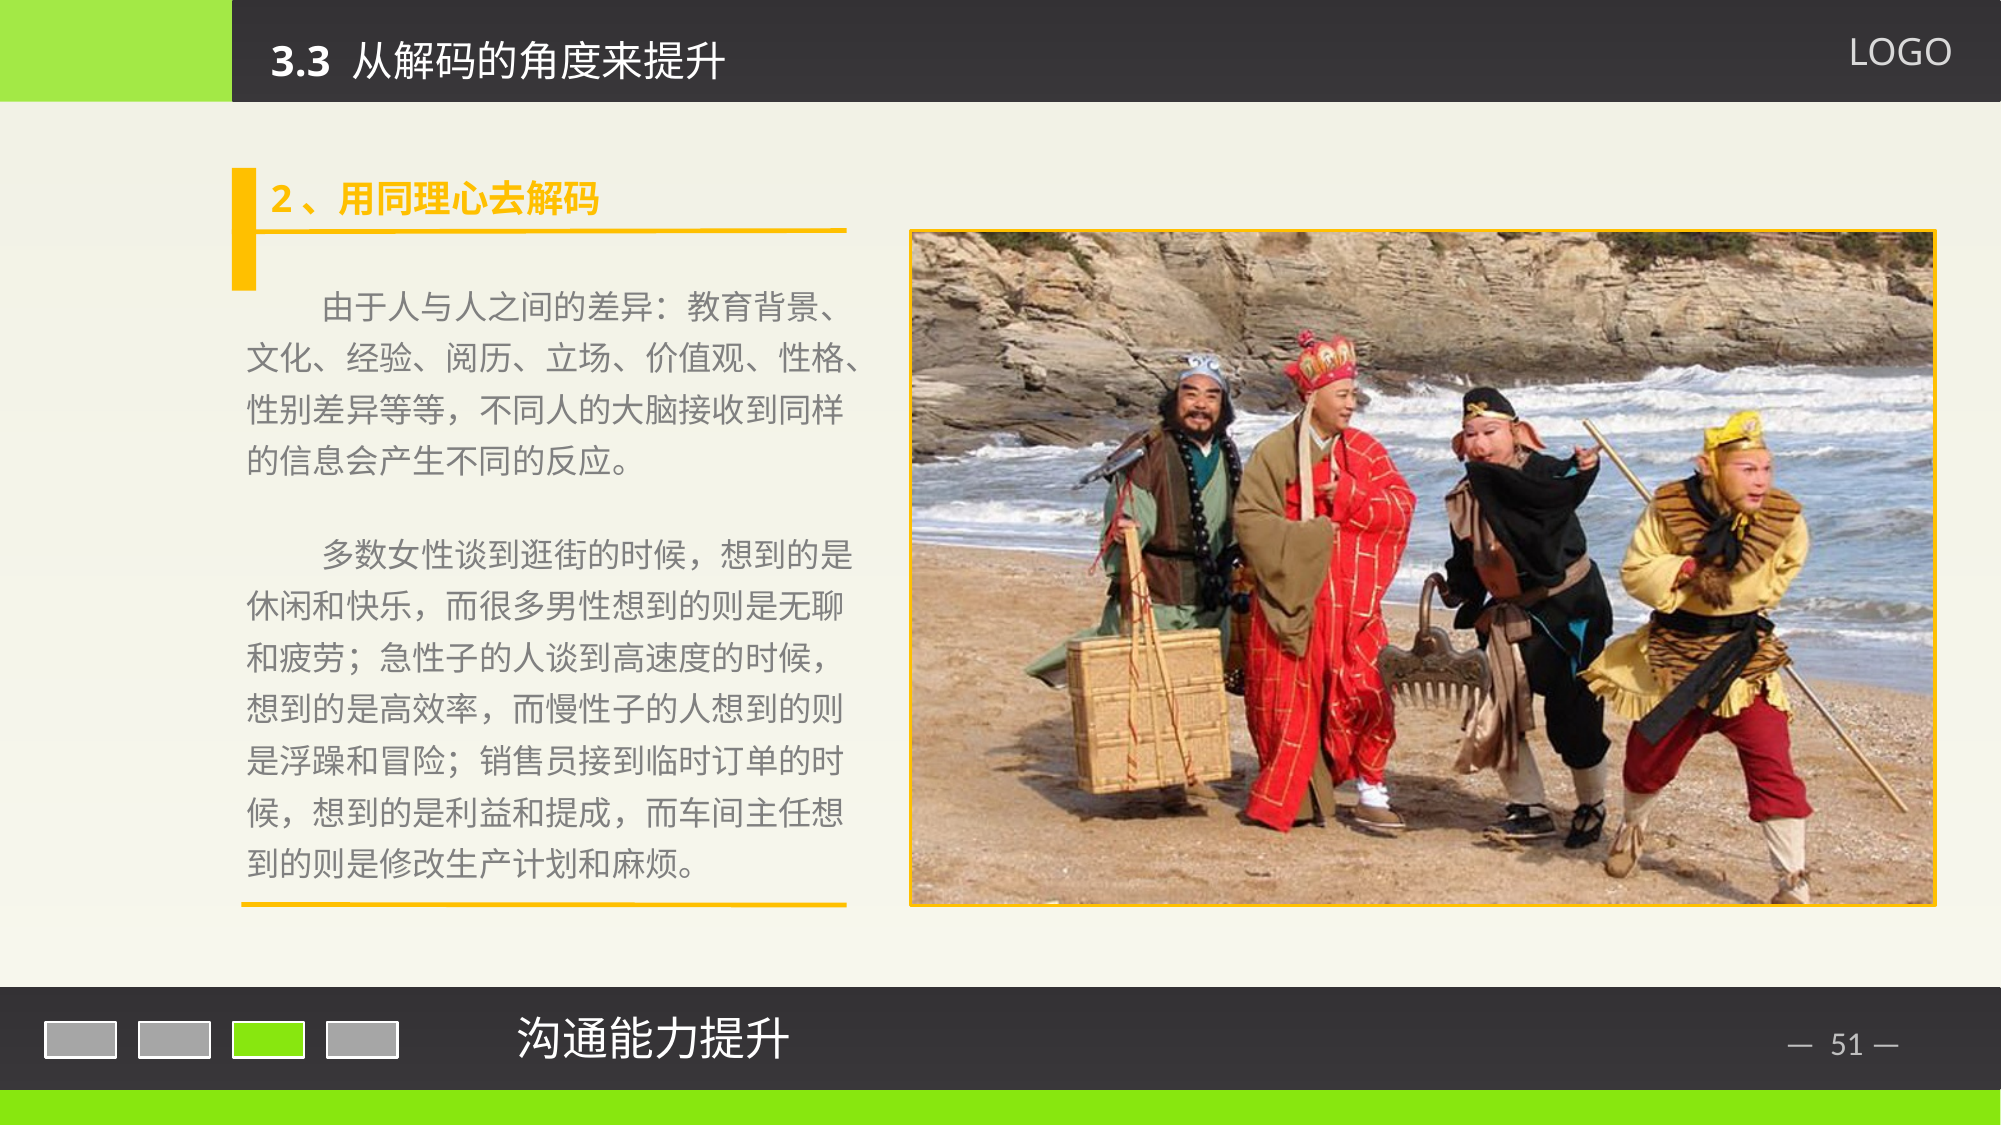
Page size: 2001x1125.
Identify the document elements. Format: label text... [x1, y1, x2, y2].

text_box 多数女性谈到逛街的时候，想到的是休闲和快乐，而很多男性想到的则是无聊和疲劳；急性子的人谈到高速度的时候，想到的是高效率，而慢性子的人想到的则是浮躁和冒险；销售员接到临时订单的时候，想到的是利益和提成，而车间主任想到的则是修改生产计划和麻烦。 [231, 515, 871, 891]
picture [911, 231, 1934, 905]
text_box 由于人与人之间的差异：教育背景、文化、经验、阅历、立场、价值观、性格、性别差异等等，不同人的大脑接收到同样的信息会产生不同的反应。 [231, 267, 871, 488]
text_box 2、用同理心去解码 [256, 167, 819, 228]
text_box [231, 239, 257, 267]
text_box 3.3 从解码的角度来提升 [256, 27, 871, 93]
text_box [231, 167, 257, 230]
